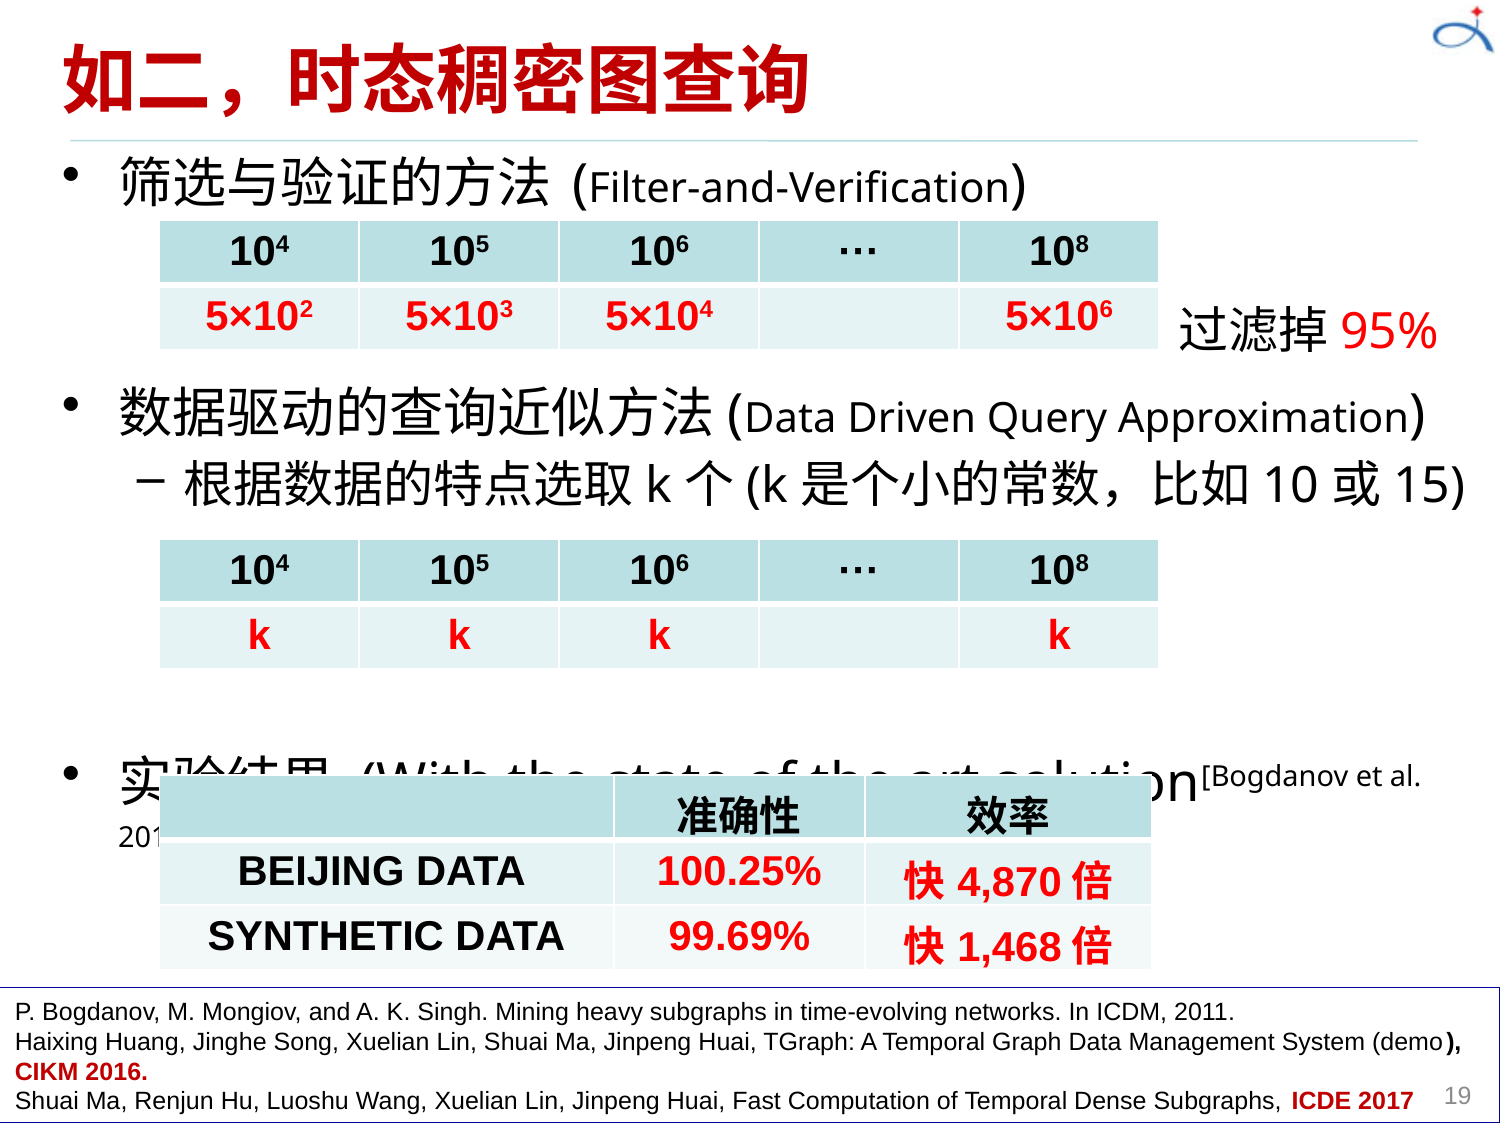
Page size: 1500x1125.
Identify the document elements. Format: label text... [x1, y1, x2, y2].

table_header 104 [160, 221, 358, 282]
table_header ··· [760, 221, 958, 282]
table_cell k [160, 607, 358, 668]
title 如二，时态稠密图查询 [46, 11, 1419, 140]
table_header 105 [360, 221, 558, 282]
table_header 106 [560, 540, 758, 601]
table_header 104 [160, 540, 358, 601]
text_box 过滤掉95% [1163, 290, 1459, 363]
picture [1432, 5, 1495, 55]
table_cell 5×103 [360, 288, 558, 349]
table_header 效率 [866, 776, 1151, 837]
table_cell [760, 607, 958, 668]
table_cell 5×102 [160, 288, 358, 349]
table_cell 快1,468倍 [866, 906, 1151, 969]
table_cell SYNTHETIC DATA [160, 906, 613, 969]
table_header 105 [360, 540, 558, 601]
table_cell 99.69% [615, 906, 864, 969]
table_cell 100.25% [615, 843, 864, 904]
table_cell k [960, 607, 1158, 668]
table_cell 5×106 [960, 288, 1158, 349]
table_header ··· [760, 540, 958, 601]
table_cell k [360, 607, 558, 668]
table_header [160, 776, 613, 837]
table_header 准确性 [615, 776, 864, 837]
table_header 108 [960, 540, 1158, 601]
text_box P. Bogdanov, M. Mongiov, and A. K. Singh. Mining heavy subgraphs in time-evolving networks. In ICDM, 2011. Haixing Huang, Jinghe Song, Xuelian Lin, Shuai Ma, Jinpeng Huai, TGraph: A Temporal Graph Data Management System (demo), CIKM 2016. Shuai Ma, Renjun Hu, Luoshu Wang, Xuelian Lin, Jinpeng Huai, Fast Computation of Temporal Dense Subgraphs, ICDE 2017 [0, 987, 1500, 1123]
table_cell BEIJING DATA [160, 843, 613, 904]
table_cell 5×104 [560, 288, 758, 349]
table_cell 快4,870倍 [866, 843, 1151, 904]
table_header 106 [560, 221, 758, 282]
list 筛选与验证的方法 (Filter-and-Verification) 数据驱动的查询近似方法(Data Driven Query Approximation) 根据数据的特点选取k个(k是个小的常数，比如10或15) 实验结果 (With the state of the art solution[Bogdanov et al. 2011]) [46, 140, 1500, 987]
table_header 108 [960, 221, 1158, 282]
table_cell k [560, 607, 758, 668]
table_cell [760, 288, 958, 349]
